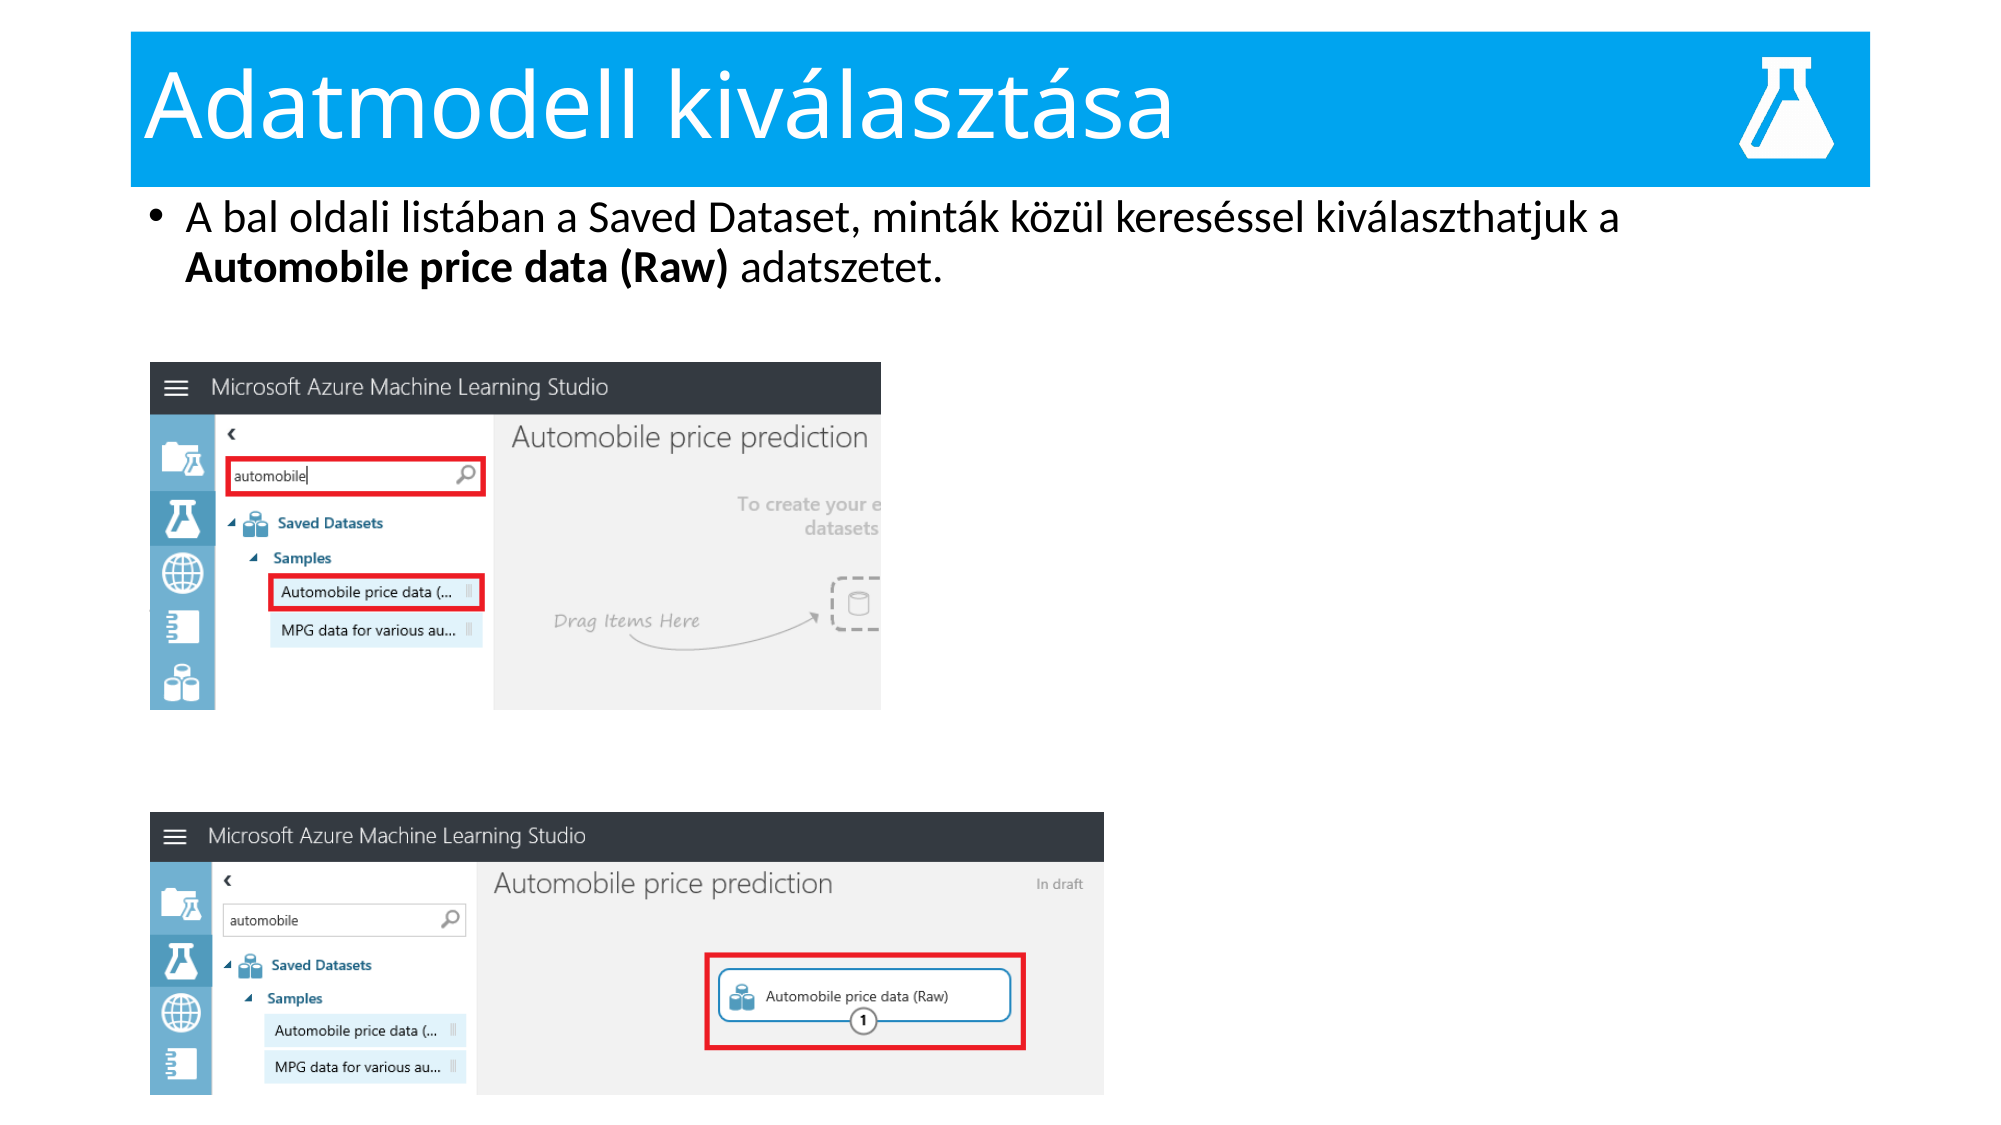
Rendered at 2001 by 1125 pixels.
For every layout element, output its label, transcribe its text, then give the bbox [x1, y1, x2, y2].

picture [150, 362, 881, 710]
picture [150, 812, 1104, 1095]
list A bal oldali listában a Saved Dataset, minták közül kereséssel kiválaszthatjuk a Automobile price data (Raw) adatszetet. Húzzuk be a canvas-ra: [133, 185, 1871, 993]
picture [1740, 58, 1833, 158]
title Adatmodell kiválasztása [129, 31, 1701, 187]
